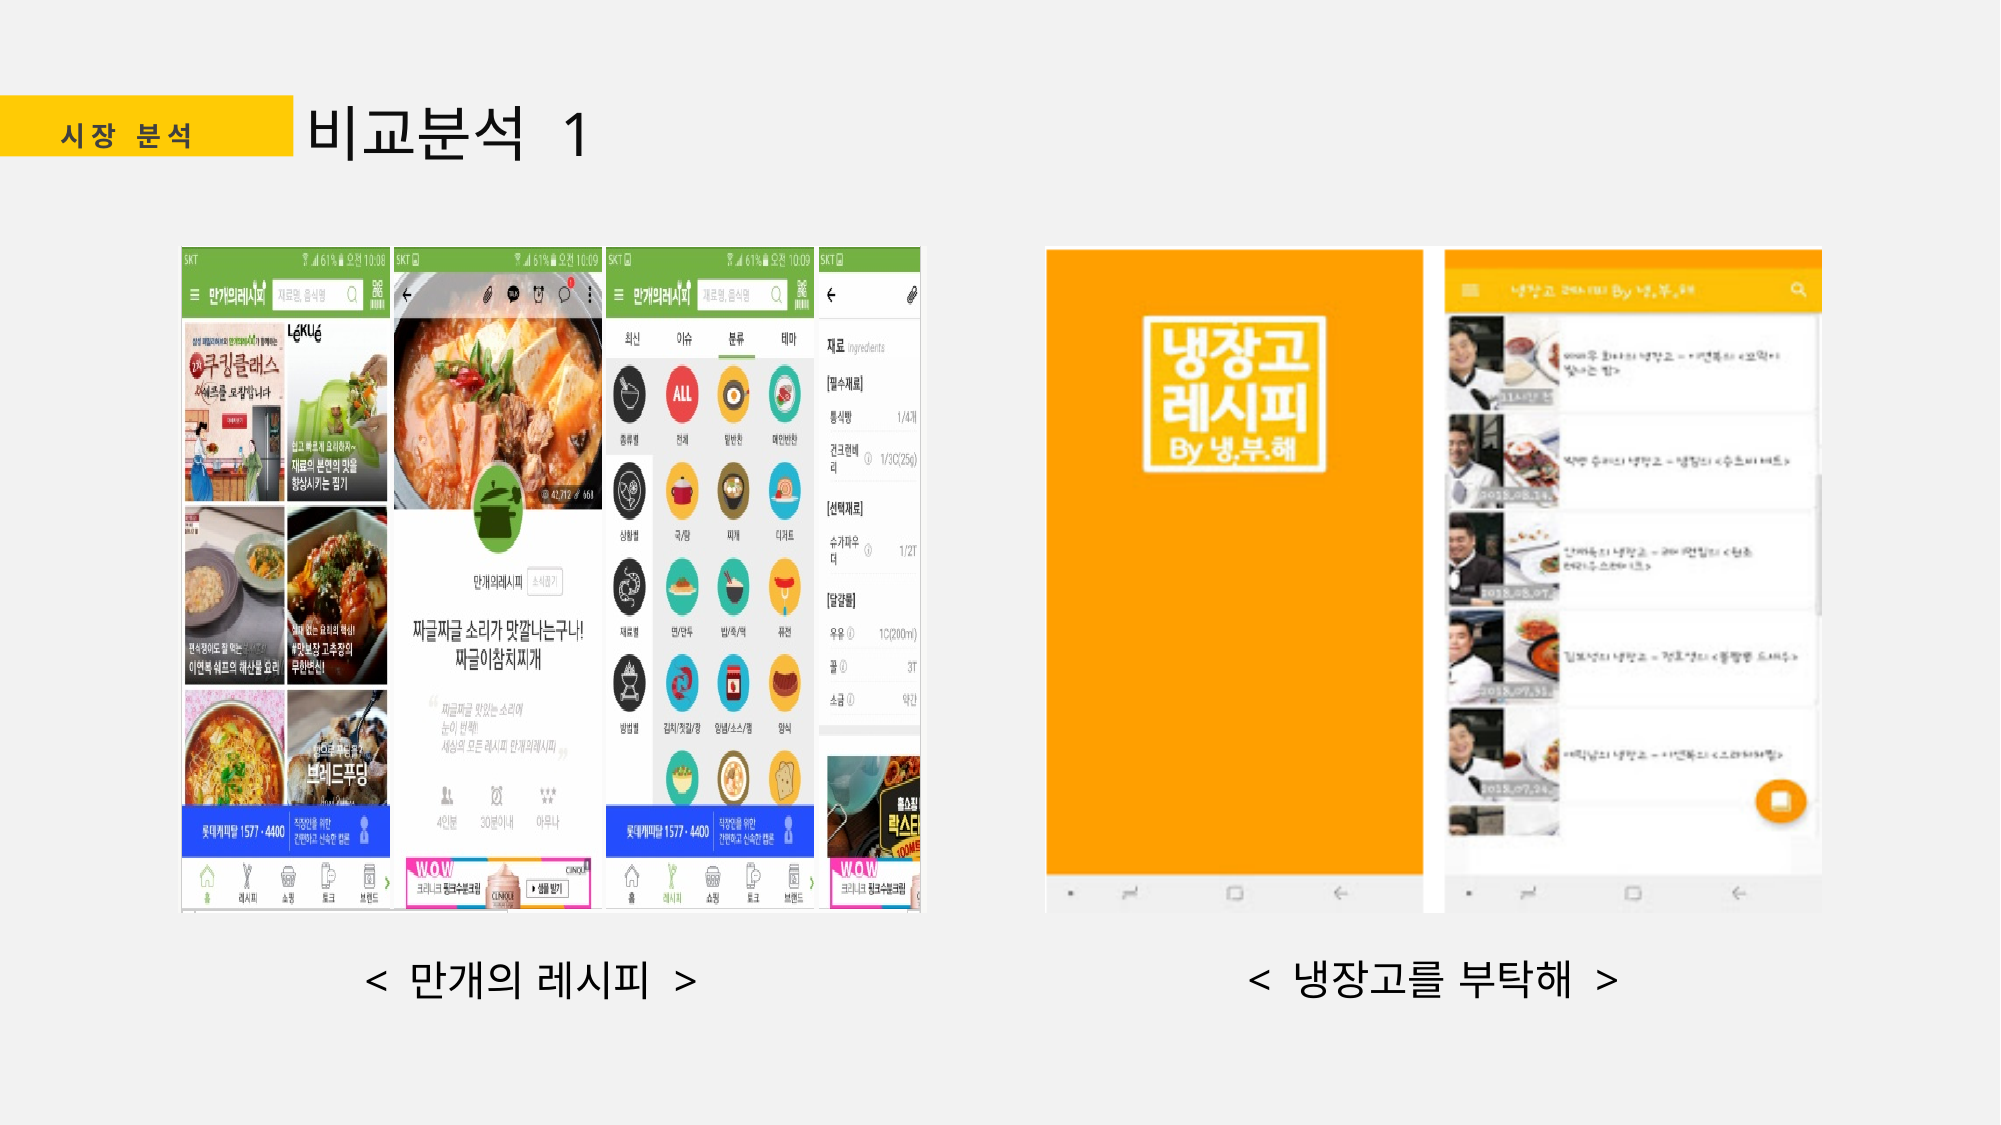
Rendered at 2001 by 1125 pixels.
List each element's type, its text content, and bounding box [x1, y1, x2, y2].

text_box < 냉장고를 부탁해 > [1108, 946, 1759, 1011]
picture [1045, 246, 1822, 913]
text_box 시장 분석 [45, 95, 307, 159]
picture [178, 246, 927, 913]
text_box < 만개의 레시피 > [206, 947, 856, 1012]
text_box [0, 94, 294, 157]
text_box 비교분석 1 [290, 89, 1040, 177]
